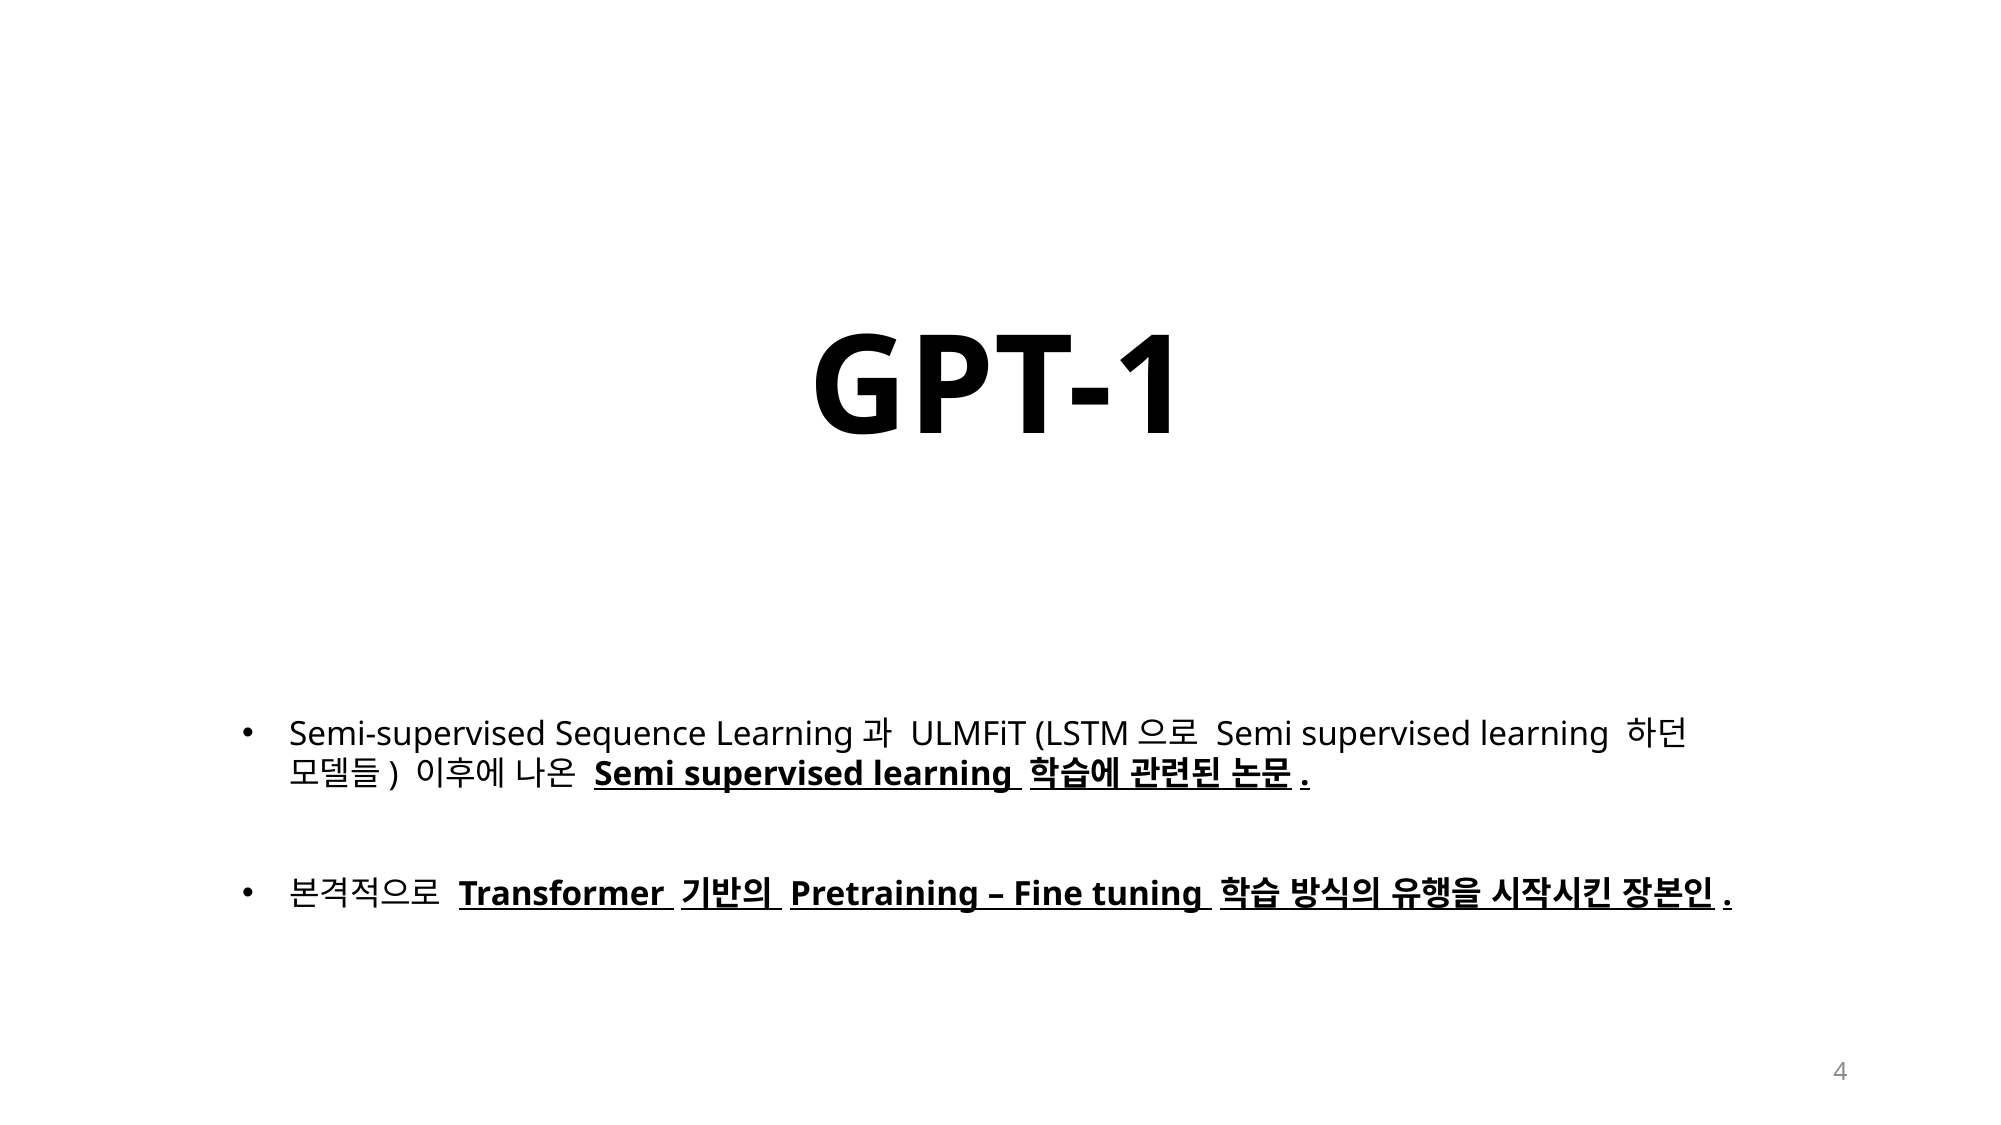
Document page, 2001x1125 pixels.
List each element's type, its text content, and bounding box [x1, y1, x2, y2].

title GPT-1 [249, 216, 1750, 472]
slide_number 4 [1412, 1042, 1863, 1103]
text_box Semi-supervised Sequence Learning과 ULMFiT (LSTM으로 Semi supervised learning 하던 모델들) 이후에 나온 Semi supervised learning 학습에 관련된 논문. 본격적으로 Transformer 기반의 Pretraining – Fine tuning 학습 방식의 유행을 시작시킨 장본인. [227, 704, 1773, 959]
